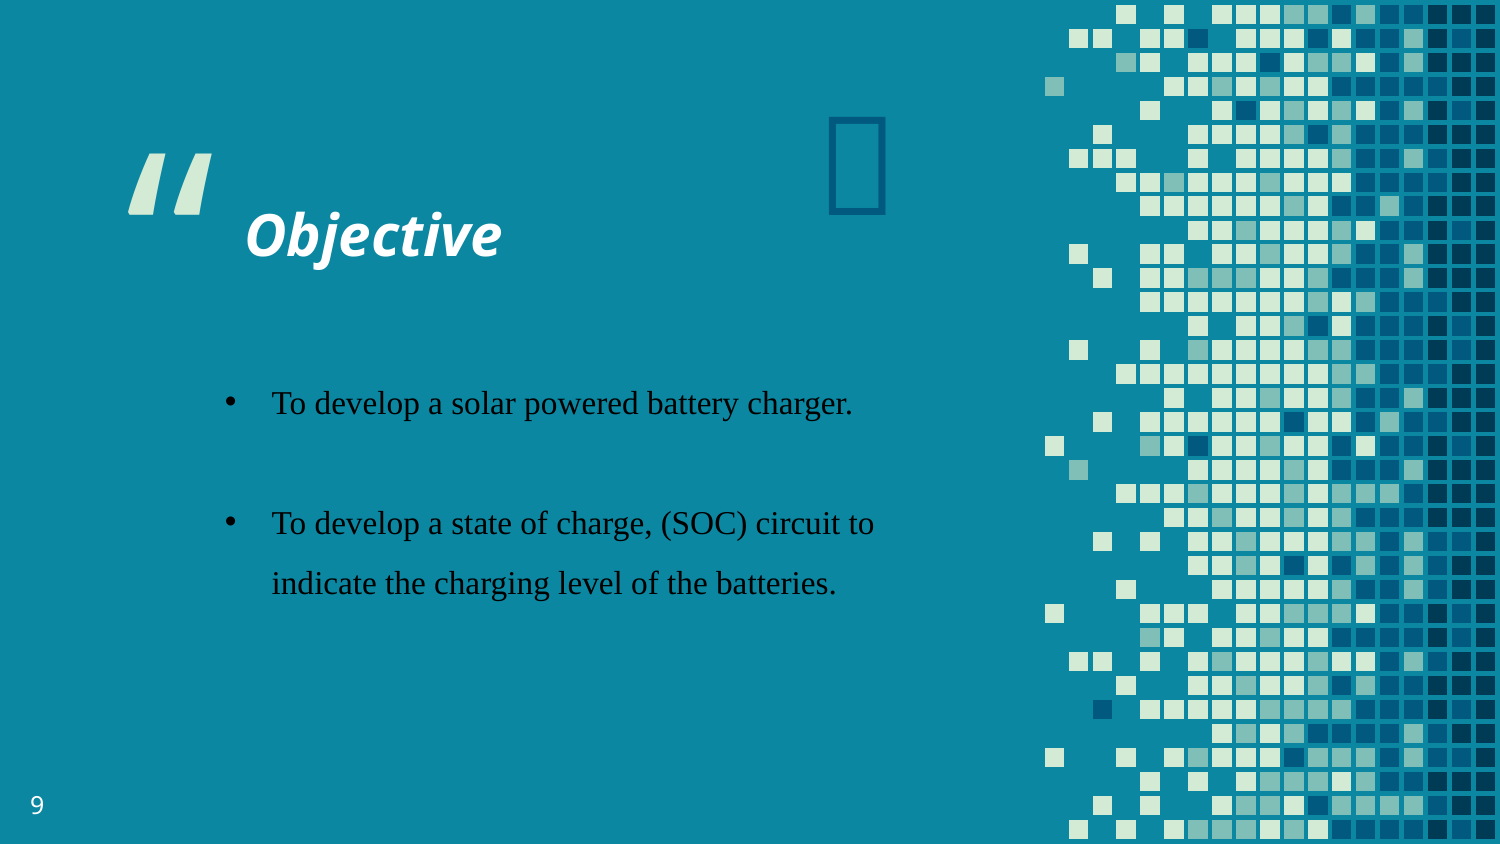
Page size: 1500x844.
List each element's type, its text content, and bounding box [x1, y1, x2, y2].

text_box 🔌 [801, 70, 992, 251]
slide_number 9 [15, 774, 105, 839]
list Objective To develop a solar powered battery charger. To develop a state of charge, (SOC) circuit to indicate the charging level of the batteries. [209, 121, 912, 727]
